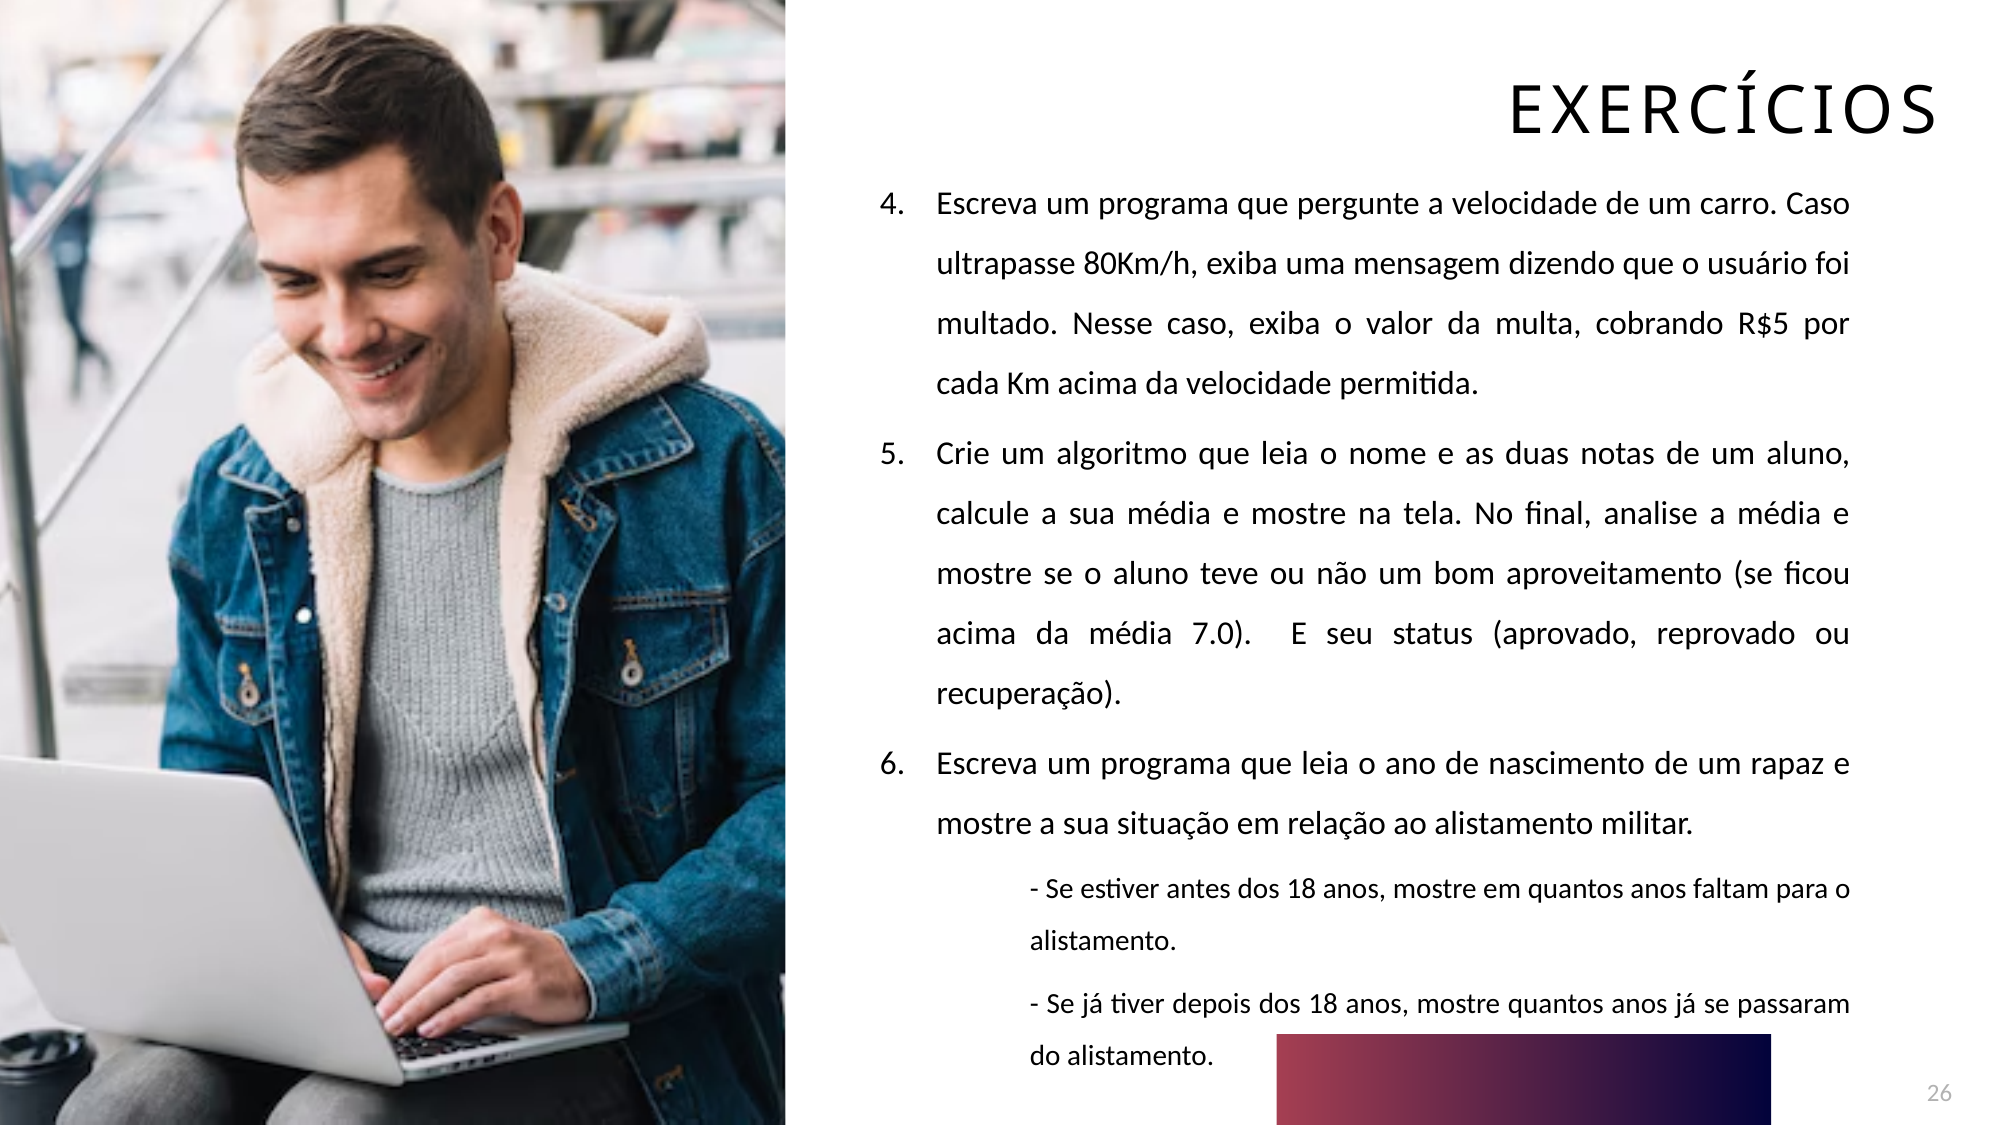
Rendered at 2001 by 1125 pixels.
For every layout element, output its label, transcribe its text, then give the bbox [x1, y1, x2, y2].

picture [0, 0, 786, 1125]
slide_number 26 [1894, 1061, 1968, 1121]
picture [768, 743, 774, 757]
title EXERCÍCIOs [1278, 59, 1938, 154]
list Escreva um programa que pergunte a velocidade de um carro. Caso ultrapasse 80Km/h, exiba uma mensagem dizendo que o usuário foi multado. Nesse caso, exiba o valor da multa, cobrando R$5 por cada Km acima da velocidade permitida. Crie um algoritmo que leia o nome e as duas notas de um aluno, calcule a sua média e mostre na tela. No final, analise a média e mostre se o aluno teve ou não um bom aproveitamento (se ficou acima da média 7.0). E seu status (aprovado, reprovado ou recuperação). Escreva um programa que leia o ano de nascimento de um rapaz e mostre a sua situação em relação ao alistamento militar. - Se estiver antes dos 18 anos, mostre em quantos anos faltam para o alistamento. - Se já tiver depois dos 18 anos, mostre quantos anos já se passaram do alistamento. [880, 154, 1852, 378]
